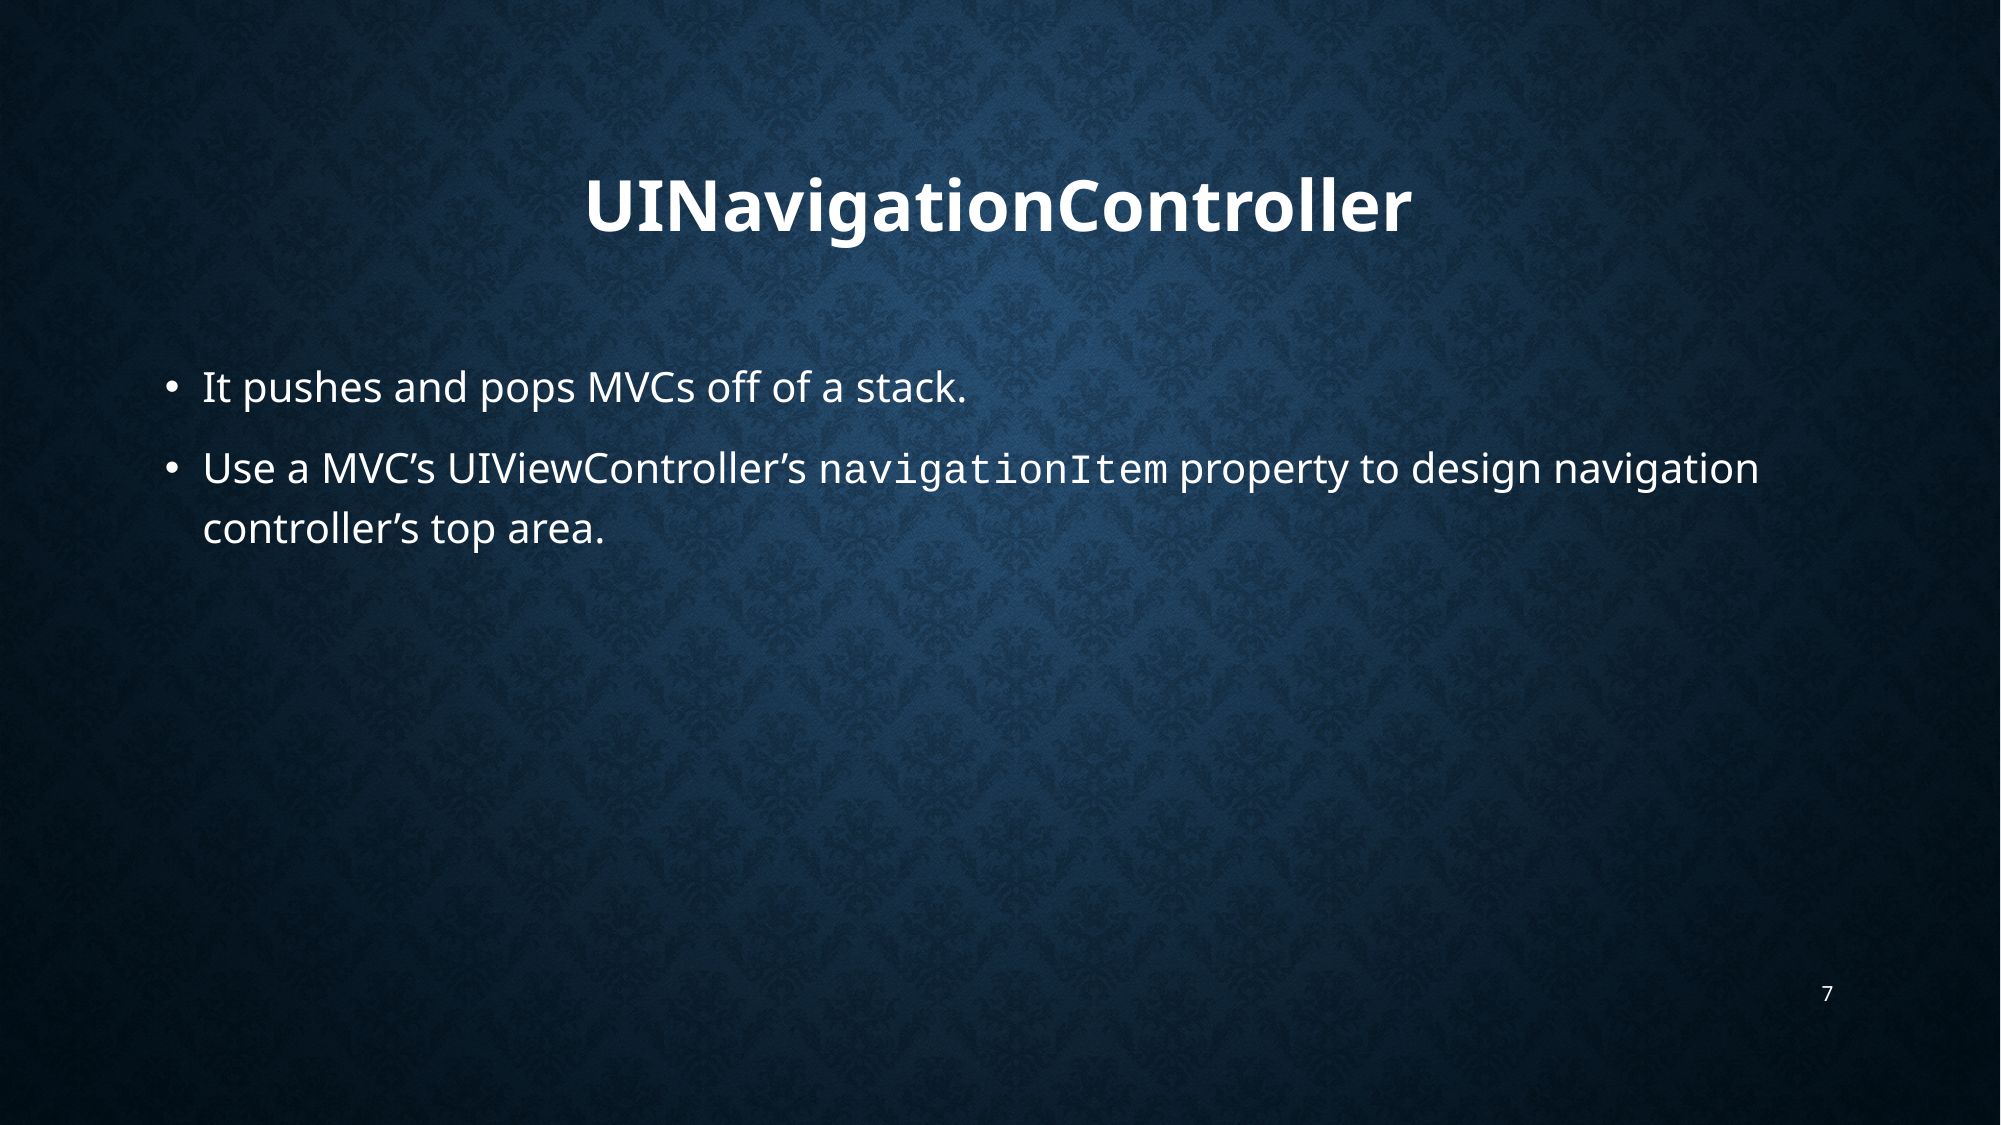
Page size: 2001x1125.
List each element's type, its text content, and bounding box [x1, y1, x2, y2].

list It pushes and pops MVCs off of a stack. Use a MVC’s UIViewController’s navigationItem property to design navigation controller’s top area. [149, 343, 1849, 950]
title UINavigationController [149, 99, 1849, 318]
slide_number 7 [1724, 965, 1849, 1025]
